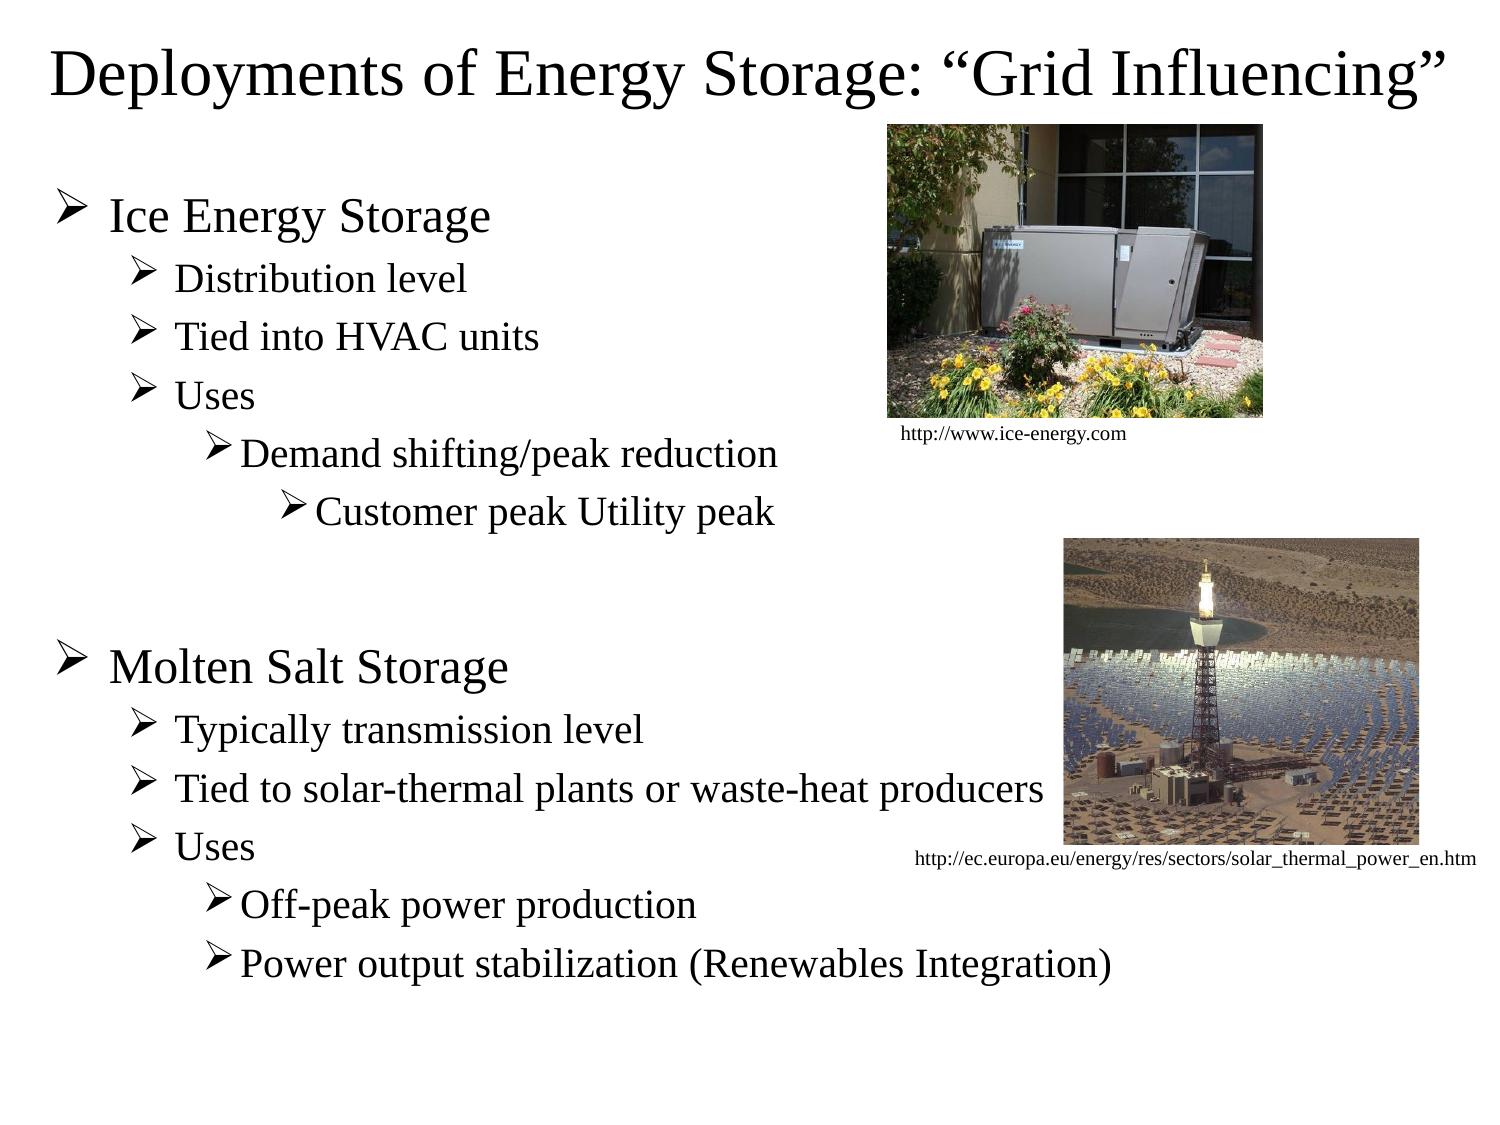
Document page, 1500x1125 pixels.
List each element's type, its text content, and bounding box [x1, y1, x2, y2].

title Deployments of Energy Storage: “Grid Influencing” [0, 0, 1500, 138]
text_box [899, 537, 1500, 880]
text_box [885, 124, 1263, 455]
list Ice Energy Storage Distribution level Tied into HVAC units Uses Demand shifting/peak reduction Customer peak Utility peak Molten Salt Storage Typically transmission level Tied to solar-thermal plants or waste-heat producers Uses Off-peak power production Power output stabilization (Renewables Integration) [37, 174, 1500, 1025]
